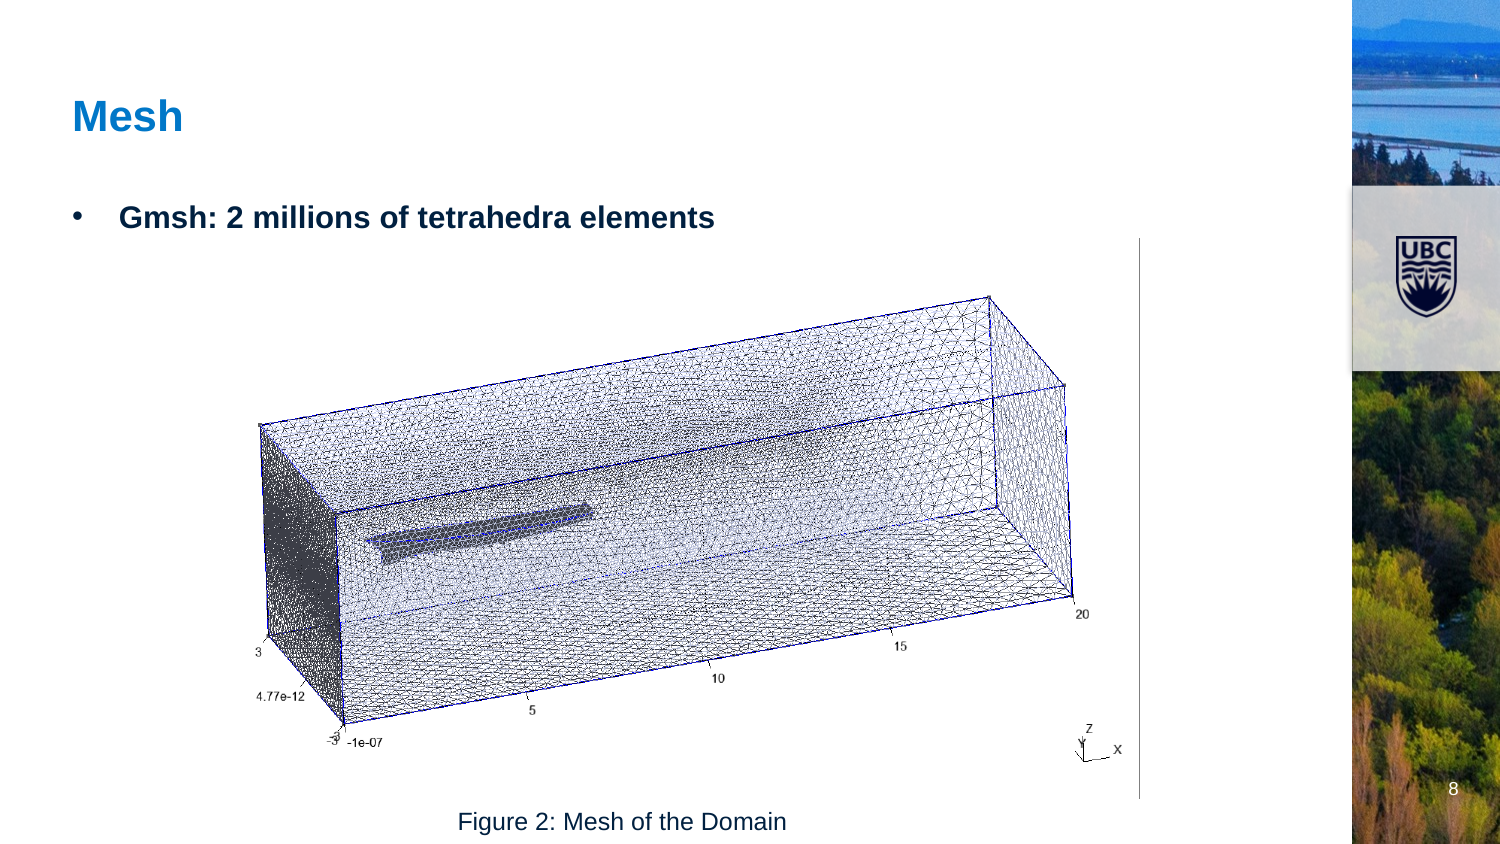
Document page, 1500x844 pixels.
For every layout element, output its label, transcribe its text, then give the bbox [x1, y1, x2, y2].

text_box Figure 2: Mesh of the Domain [442, 808, 812, 843]
picture [1352, 0, 1500, 185]
picture [1352, 372, 1500, 844]
picture [194, 238, 1140, 799]
list Gmsh: 2 millions of tetrahedra elements [71, 185, 1329, 233]
title Mesh [71, 67, 1329, 170]
picture [1396, 236, 1457, 318]
